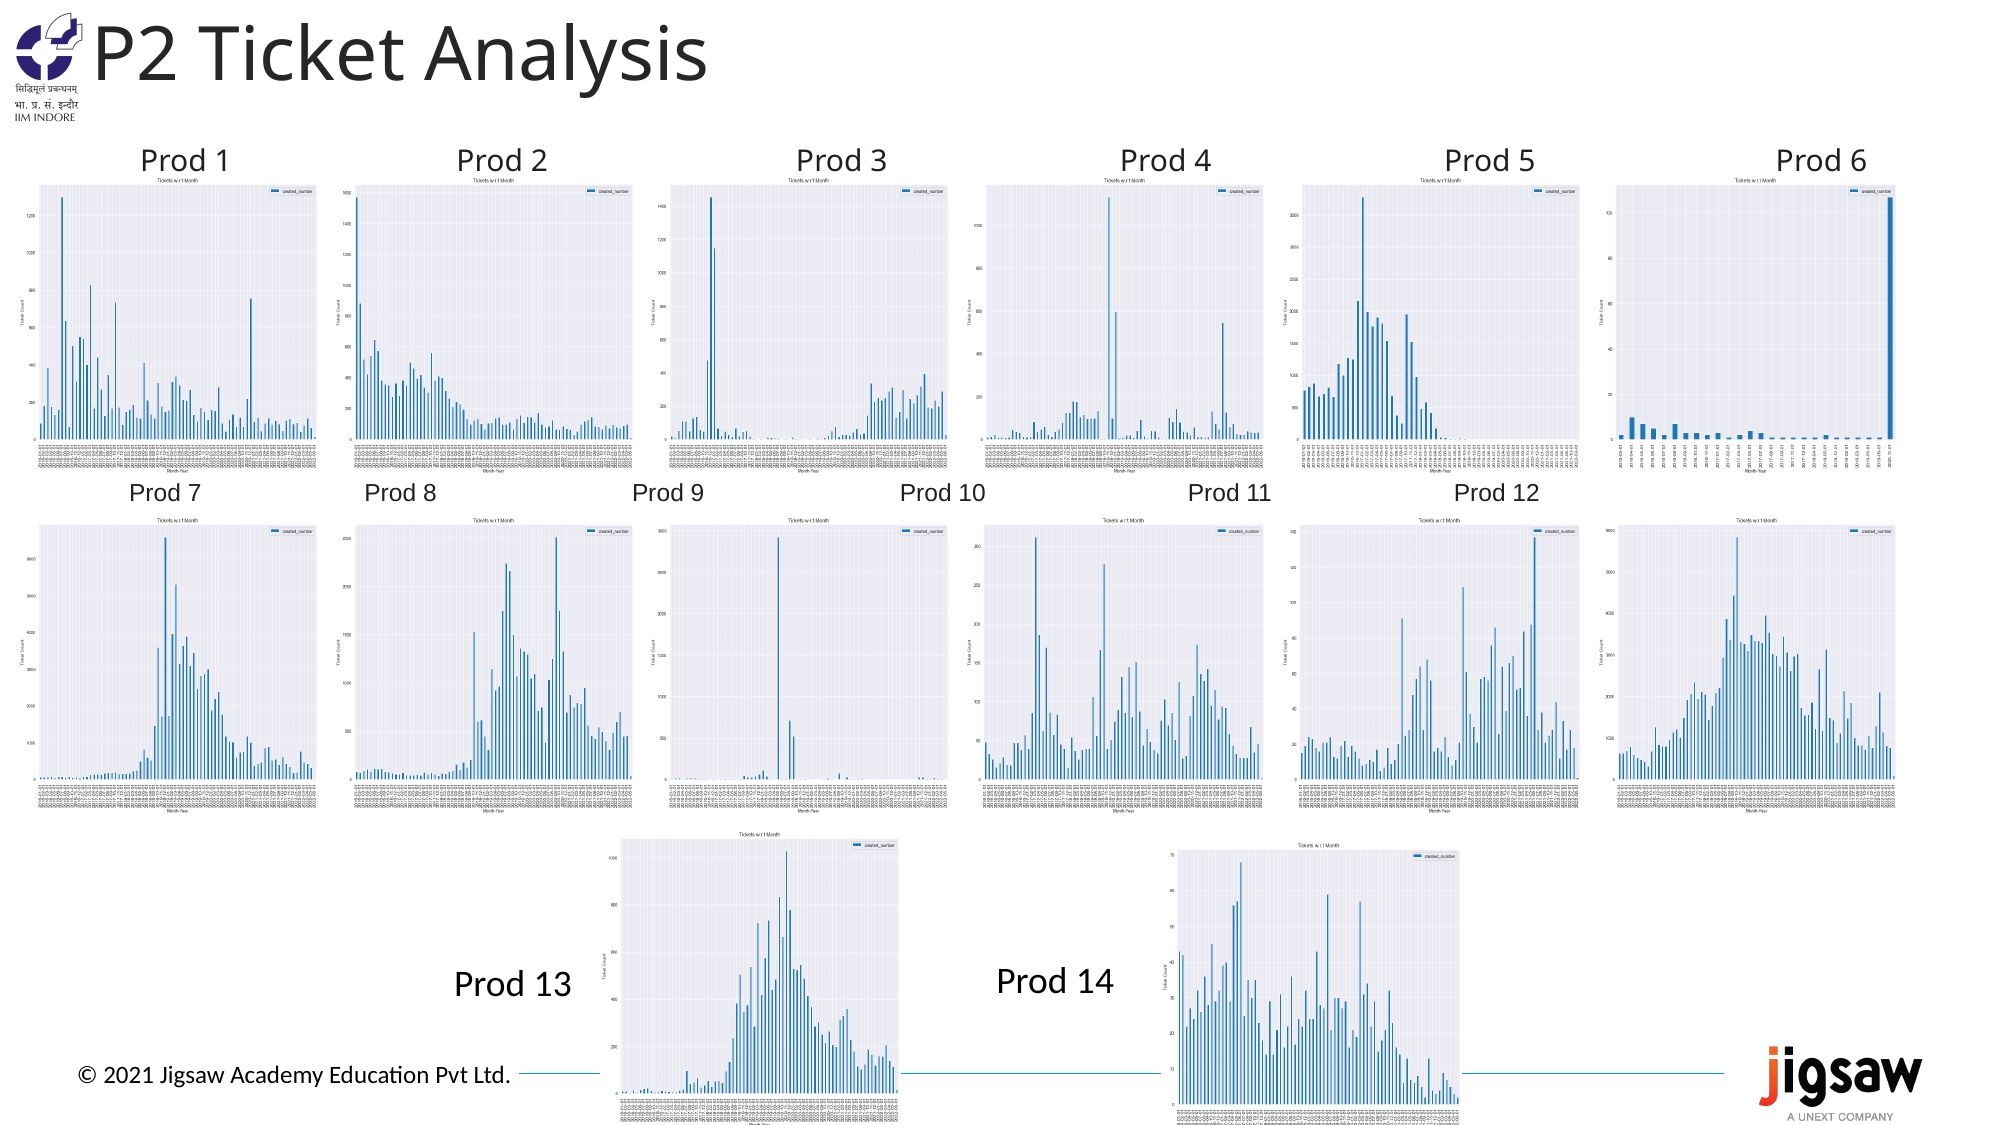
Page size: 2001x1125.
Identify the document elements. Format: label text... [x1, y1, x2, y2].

picture [1281, 175, 1582, 477]
text_box Prod 1 Prod 2 Prod 3 Prod 4 Prod 5 Prod 6 [39, 137, 1924, 193]
picture [17, 515, 319, 816]
picture [333, 175, 635, 477]
picture [1597, 515, 1898, 816]
picture [333, 515, 635, 816]
picture [1597, 175, 1898, 477]
picture [17, 175, 319, 477]
text_box Prod 7 Prod 8 Prod 9 Prod 10 Prod 11 Prod 12 [39, 472, 1924, 528]
picture [599, 828, 901, 1125]
picture [1281, 515, 1582, 816]
picture [649, 175, 951, 477]
picture [965, 175, 1266, 477]
picture [1161, 840, 1462, 1125]
picture [649, 515, 951, 816]
text_box Prod 14 [981, 948, 1131, 1009]
text_box Prod 13 [439, 951, 589, 1012]
picture [1753, 1042, 1928, 1125]
picture [14, 12, 83, 122]
picture [965, 515, 1266, 816]
title P2 Ticket Analysis [76, 0, 1924, 115]
